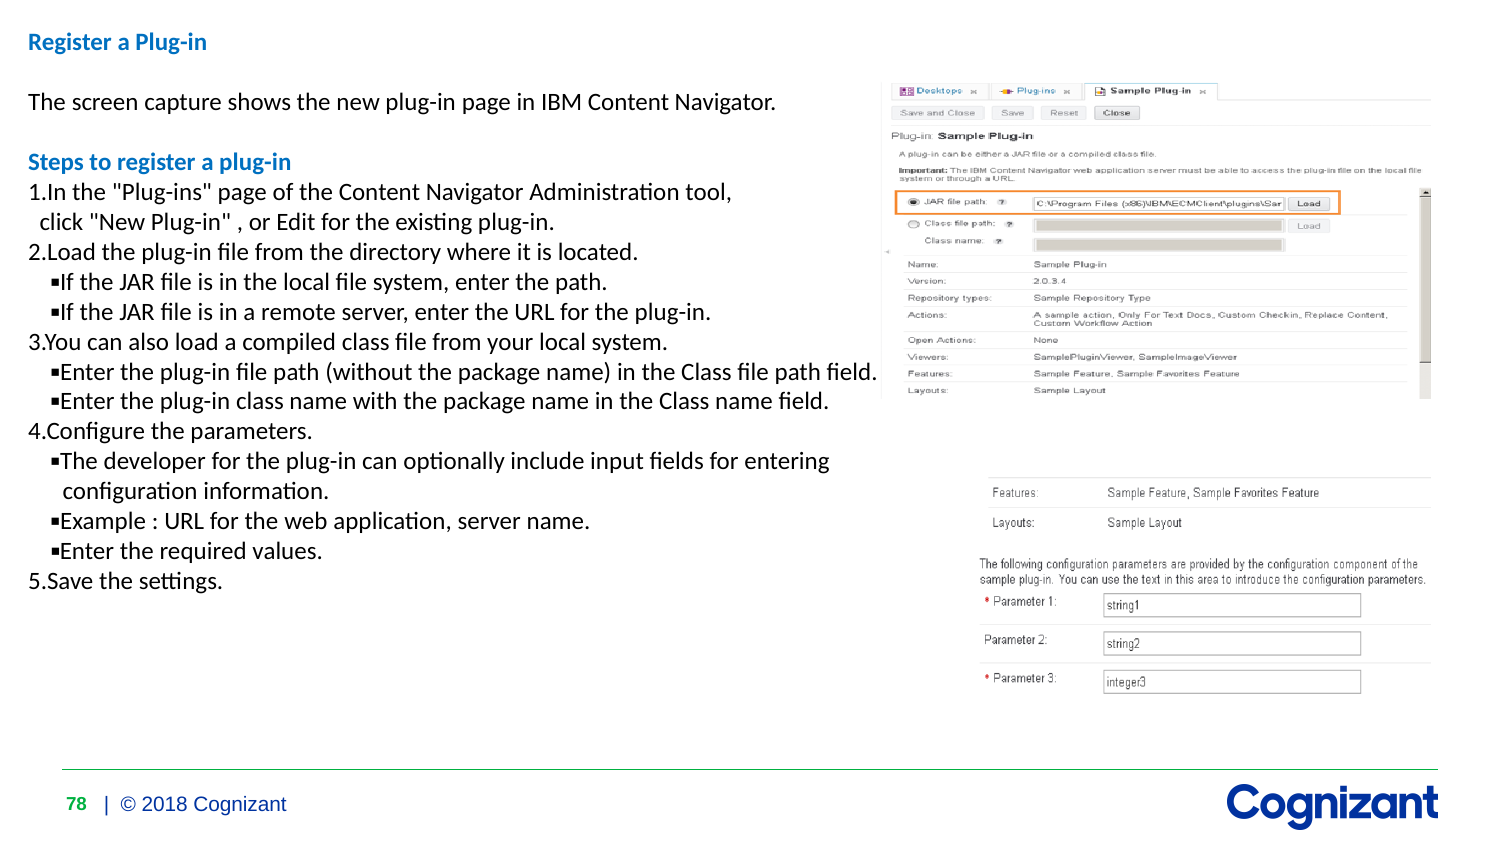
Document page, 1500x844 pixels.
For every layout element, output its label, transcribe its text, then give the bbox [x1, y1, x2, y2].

slide_number 78 [66, 790, 104, 817]
picture [1227, 784, 1438, 830]
picture [880, 80, 1431, 399]
picture [967, 474, 1431, 702]
text_box Register a Plug-in The screen capture shows the new plug-in page in IBM Content Navigator. Steps to register a plug-in 1.In the "Plug-ins" page of the Content Navigator Administration tool, click "New Plug-in" , or Edit for the existing plug-in. 2.Load the plug-in file from the directory where it is located. ▪If the JAR file is in the local file system, enter the path. ▪If the JAR file is in a remote server, enter the URL for the plug-in. 3.You can also load a compiled class file from your local system. ▪Enter the plug-in file path (without the package name) in the Class file path field. ▪Enter the plug-in class name with the package name in the Class name field. 4.Configure the parameters. ▪The developer for the plug-in can optionally include input fields for entering configuration information. ▪Example : URL for the web application, server name. ▪Enter the required values. 5.Save the settings. [13, 18, 1345, 737]
